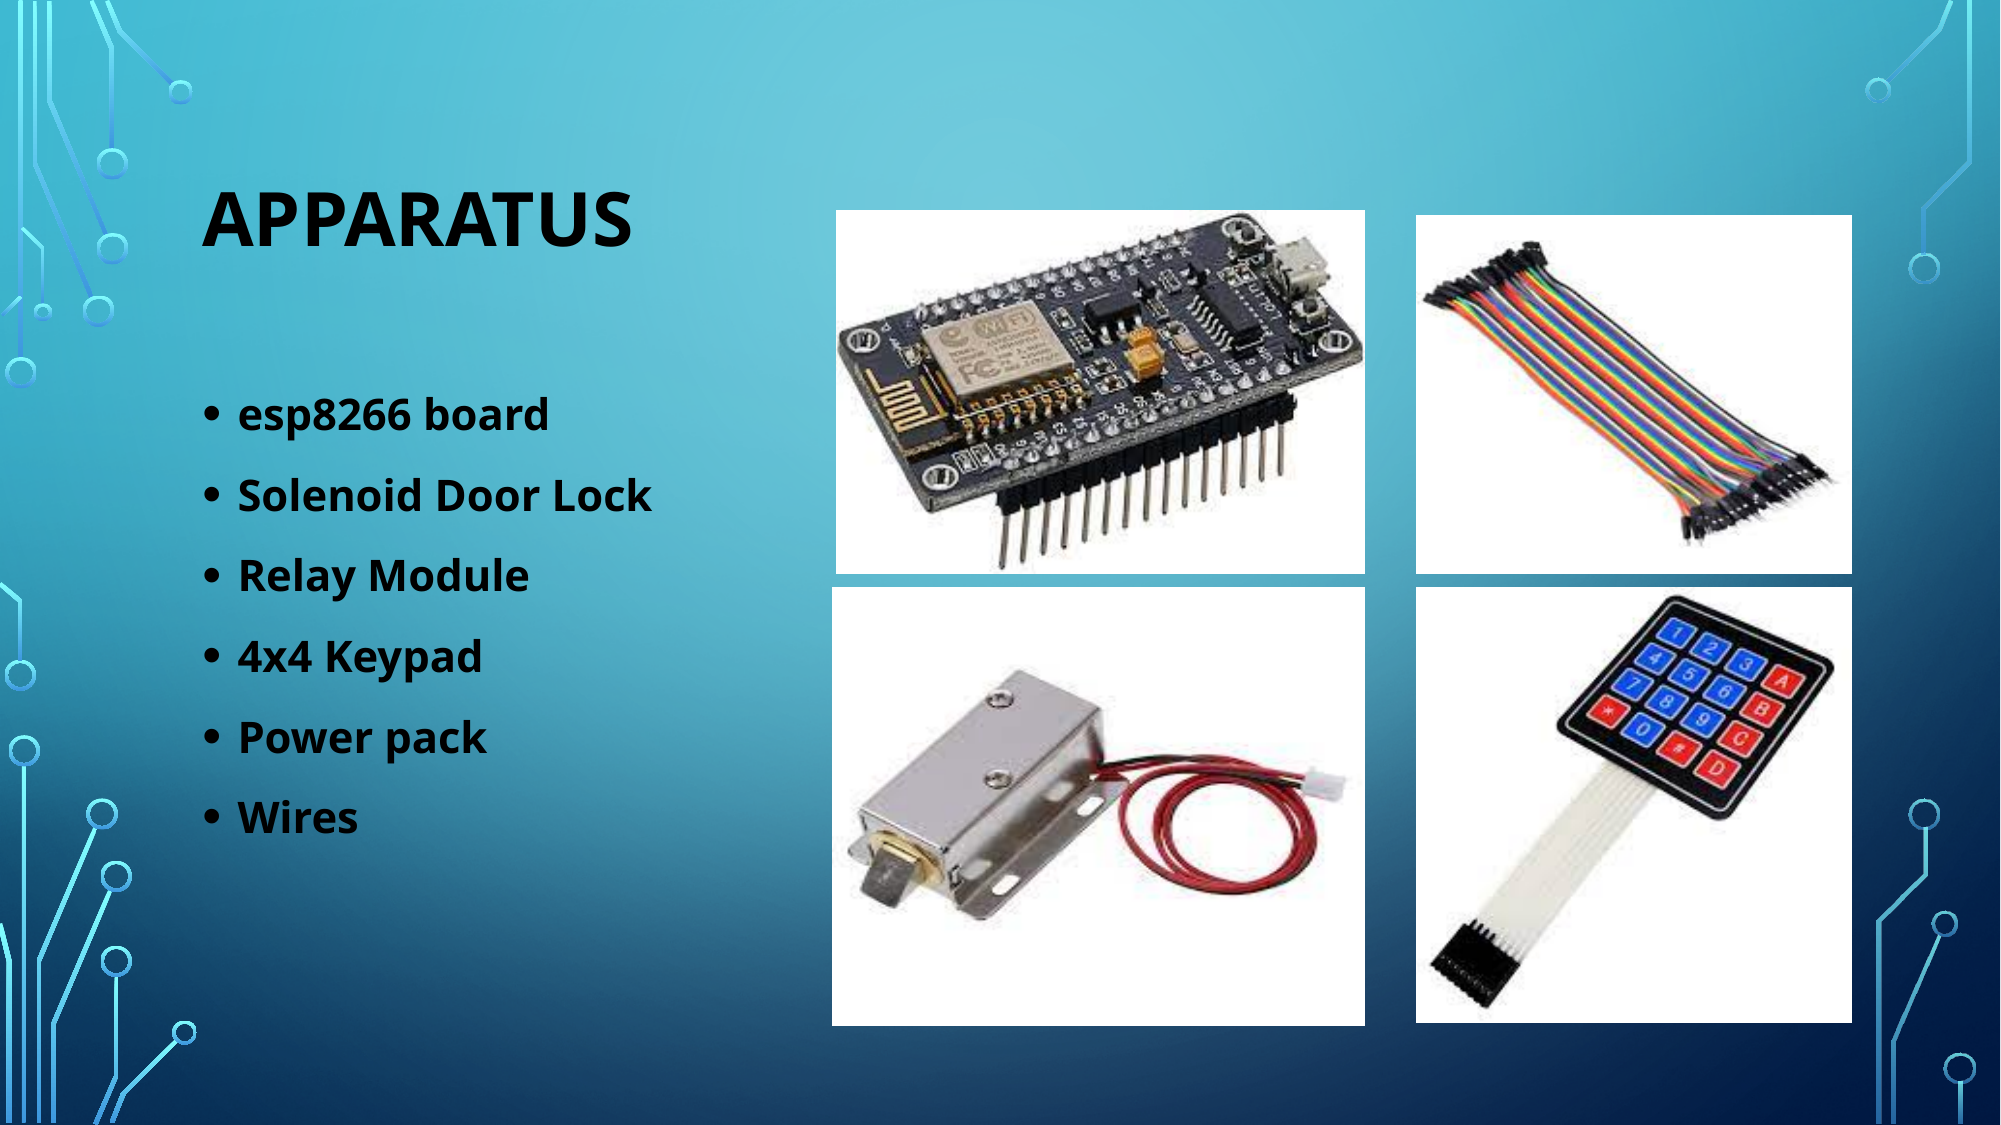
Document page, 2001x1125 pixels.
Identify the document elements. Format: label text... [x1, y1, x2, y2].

list esp8266 board Solenoid Door Lock Relay Module 4x4 Keypad Power pack Wires [187, 369, 684, 853]
picture [832, 587, 1366, 1026]
title Apparatus [187, 101, 1813, 344]
picture [1416, 215, 1852, 575]
picture [836, 210, 1366, 575]
picture [1416, 587, 1852, 1023]
